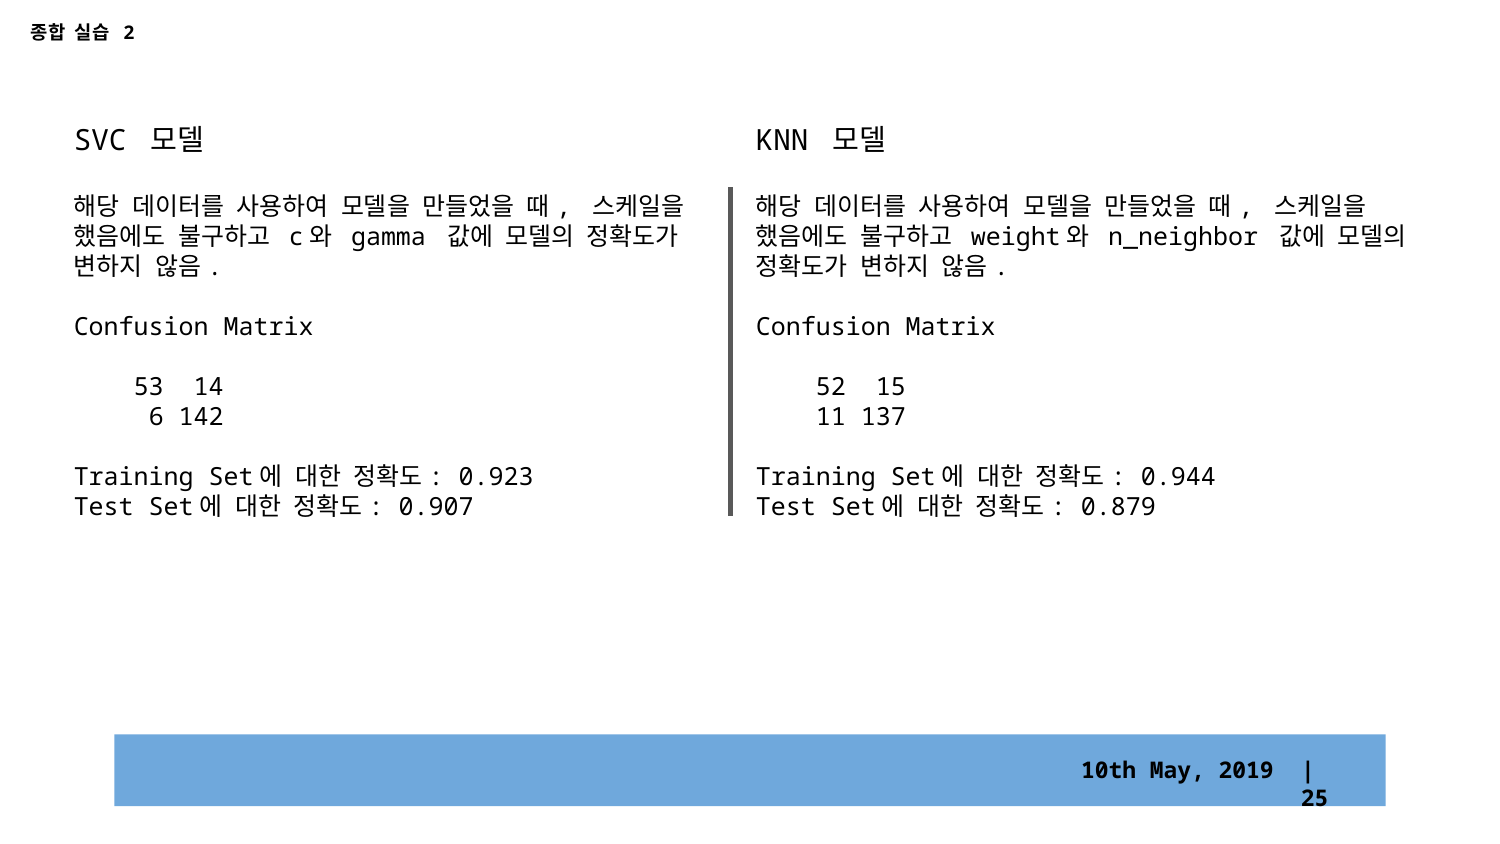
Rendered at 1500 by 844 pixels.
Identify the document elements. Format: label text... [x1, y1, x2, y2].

text_box KNN 모델 해당 데이터를 사용하여 모델을 만들었을 때, 스케일을 했음에도 불구하고 weight와 n_neighbor 값에 모델의 정확도가 변하지 않음. Confusion Matrix 52 15 11 137 Training Set에 대한 정확도: 0.944 Test Set에 대한 정확도: 0.879 [740, 105, 1442, 188]
text_box 종합 실습 2 [15, 6, 231, 65]
text_box 10th May, 2019 | 25 [1043, 740, 1344, 800]
text_box SVC 모델 해당 데이터를 사용하여 모델을 만들었을 때, 스케일을 했음에도 불구하고 c와 gamma 값에 모델의 정확도가 변하지 않음. Confusion Matrix 53 14 6 142 Training Set에 대한 정확도: 0.923 Test Set에 대한 정확도: 0.907 [58, 105, 740, 188]
text_box [114, 734, 1386, 807]
